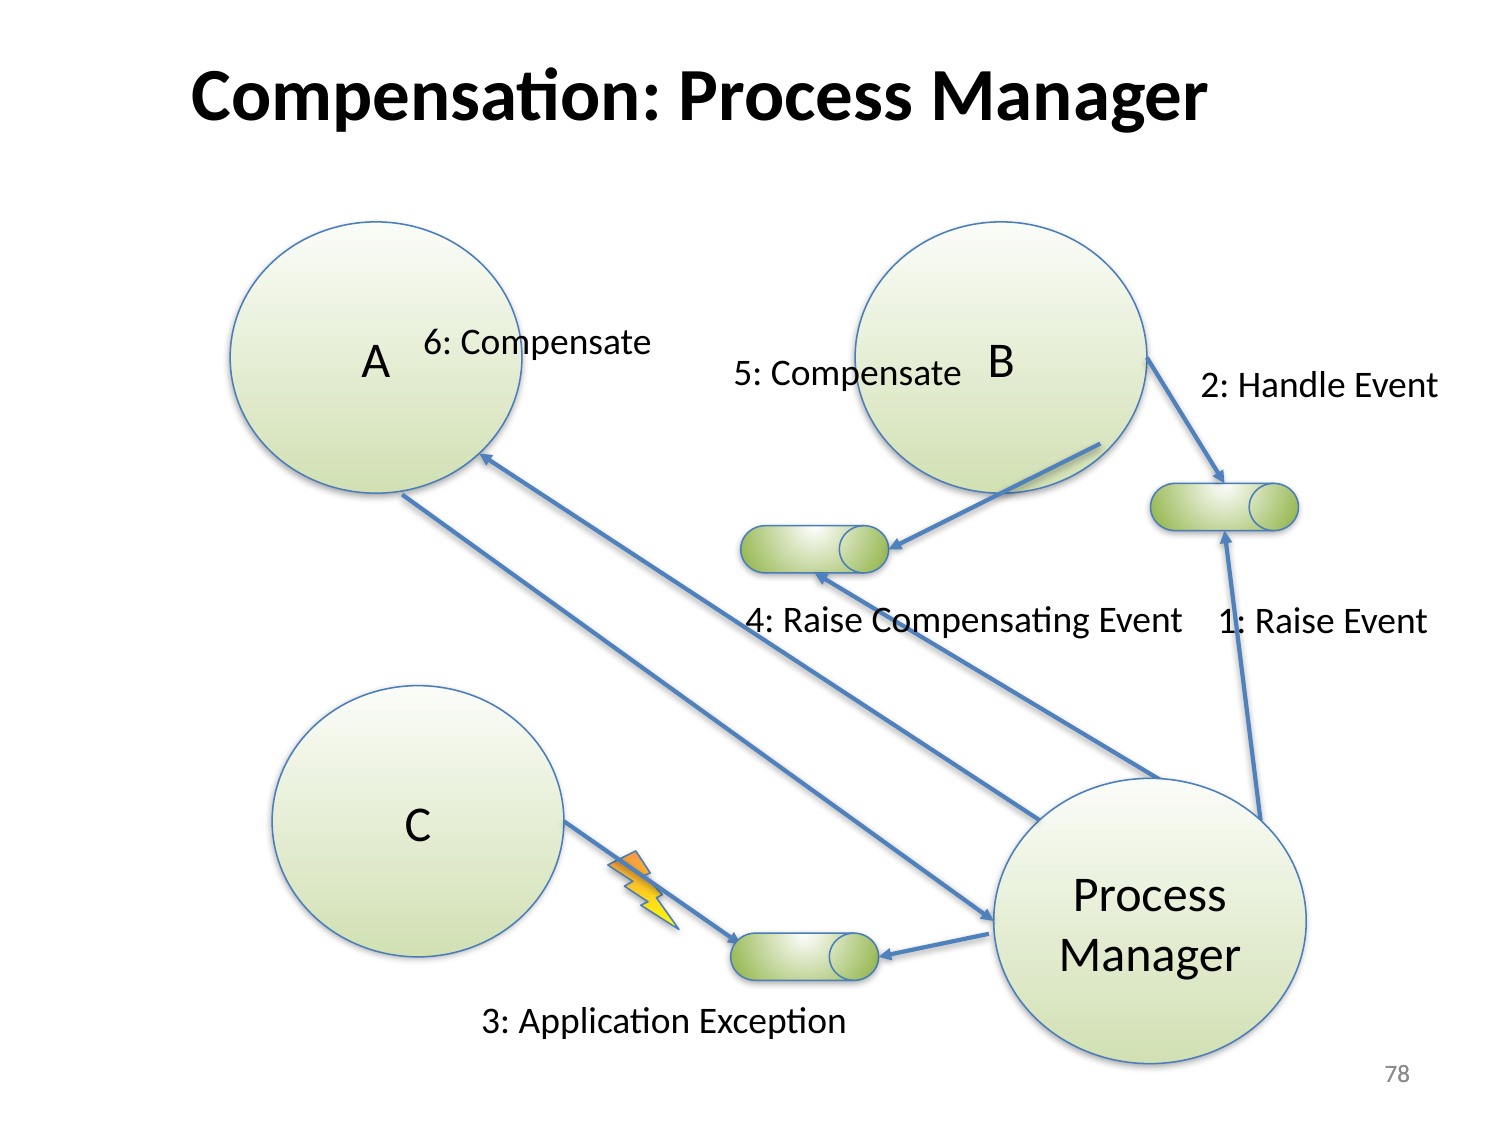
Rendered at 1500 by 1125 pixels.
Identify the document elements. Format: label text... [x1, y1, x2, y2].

text_box C [271, 686, 507, 958]
text_box 5: Compensate [718, 340, 1004, 401]
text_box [1044, 572, 1208, 809]
text_box [729, 932, 878, 982]
text_box A [229, 221, 523, 494]
text_box 6: Compensate [408, 310, 694, 370]
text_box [878, 933, 990, 957]
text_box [1224, 530, 1261, 821]
text_box 1: Raise Event [1266, 588, 1451, 649]
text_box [888, 443, 1101, 550]
text_box [1149, 482, 1300, 532]
text_box B [855, 221, 1148, 454]
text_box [401, 494, 994, 922]
text_box Compensation: Process Manager [65, 38, 1337, 143]
text_box 1: Raise Event [1213, 588, 1219, 649]
text_box 2: Handle Event [1185, 352, 1471, 413]
text_box Process Manager [993, 789, 1308, 1065]
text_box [1146, 357, 1225, 484]
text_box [563, 930, 741, 945]
text_box 78 [1074, 1042, 1425, 1103]
text_box 3: Application Exception [466, 988, 868, 1049]
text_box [478, 453, 1040, 821]
